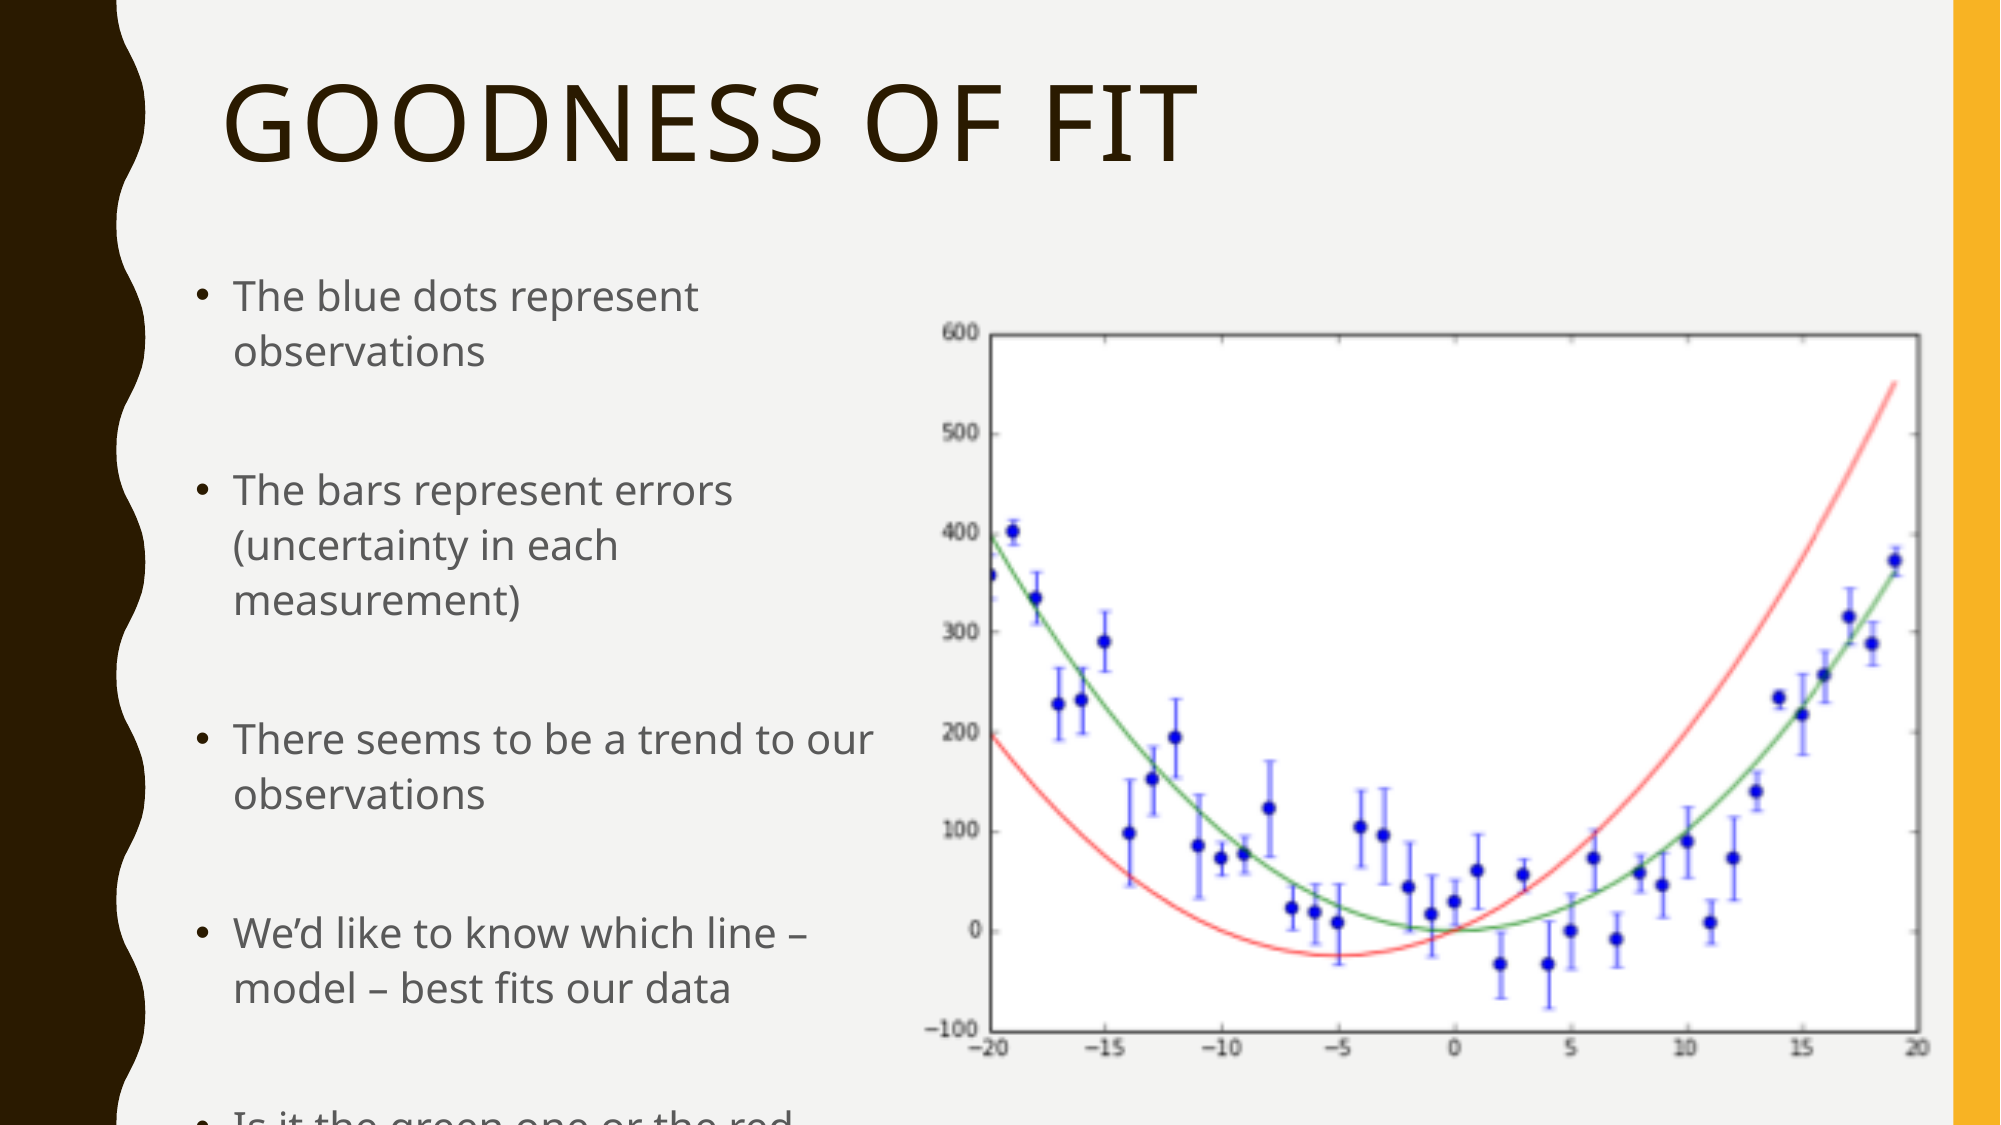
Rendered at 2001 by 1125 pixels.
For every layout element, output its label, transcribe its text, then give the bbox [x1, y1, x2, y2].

title Goodness of fit [205, 62, 1875, 307]
picture [910, 307, 1950, 1075]
list The blue dots represent observations The bars represent errors (uncertainty in each measurement) There seems to be a trend to our observations We’d like to know which line – model – best fits our data Is it the green one or the red one? [180, 257, 911, 1091]
